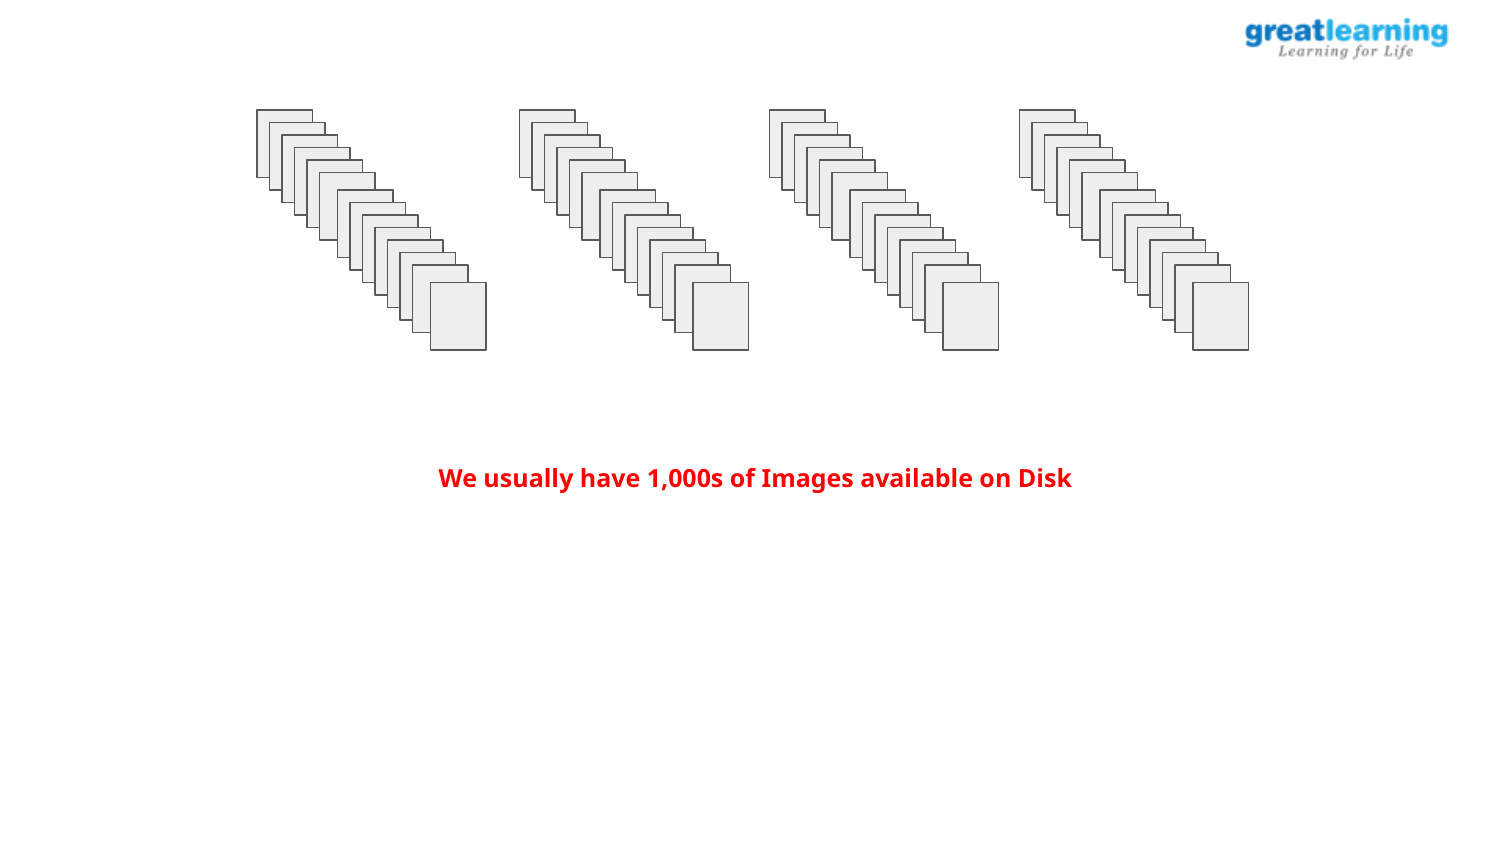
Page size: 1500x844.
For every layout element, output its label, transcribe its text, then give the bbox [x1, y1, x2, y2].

text_box [319, 172, 375, 240]
text_box [662, 252, 718, 320]
text_box [1174, 264, 1231, 333]
text_box [1082, 172, 1138, 240]
text_box [1019, 109, 1075, 178]
text_box [269, 122, 325, 190]
text_box [1137, 227, 1193, 295]
text_box [887, 227, 943, 295]
text_box [692, 282, 749, 350]
text_box [649, 240, 706, 308]
text_box [874, 214, 931, 283]
text_box [307, 159, 363, 228]
text_box [600, 189, 656, 258]
text_box [557, 147, 613, 215]
text_box [849, 189, 906, 258]
text_box [581, 172, 638, 240]
text_box [1125, 214, 1181, 283]
text_box [819, 159, 875, 228]
text_box [257, 109, 313, 178]
text_box [281, 134, 338, 203]
text_box [675, 264, 731, 333]
text_box [794, 134, 850, 203]
text_box [612, 202, 668, 270]
text_box [862, 202, 918, 270]
text_box [1031, 122, 1088, 190]
text_box [362, 214, 418, 283]
text_box [1044, 134, 1100, 203]
text_box [900, 240, 956, 308]
text_box [544, 134, 600, 203]
text_box We usually have 1,000s of Images available on Disk [256, 440, 1249, 515]
text_box [569, 159, 625, 228]
text_box [1149, 240, 1206, 308]
text_box [294, 147, 350, 215]
text_box [349, 202, 406, 270]
text_box [1099, 189, 1156, 258]
text_box [337, 189, 393, 258]
text_box [942, 282, 999, 350]
text_box [532, 122, 588, 190]
text_box [624, 214, 681, 283]
text_box [637, 227, 693, 295]
text_box [1162, 252, 1218, 320]
text_box [519, 109, 575, 178]
text_box [1057, 147, 1113, 215]
text_box [412, 264, 468, 333]
text_box [832, 172, 888, 240]
text_box [1112, 202, 1168, 270]
text_box [1069, 159, 1125, 228]
text_box [782, 122, 838, 190]
text_box [399, 252, 456, 320]
picture [1245, 17, 1449, 60]
text_box [1192, 282, 1249, 350]
text_box [769, 109, 825, 178]
text_box [387, 240, 443, 308]
text_box [430, 282, 486, 350]
text_box [806, 147, 863, 215]
text_box [924, 264, 981, 333]
text_box [375, 227, 431, 295]
text_box [912, 252, 968, 320]
